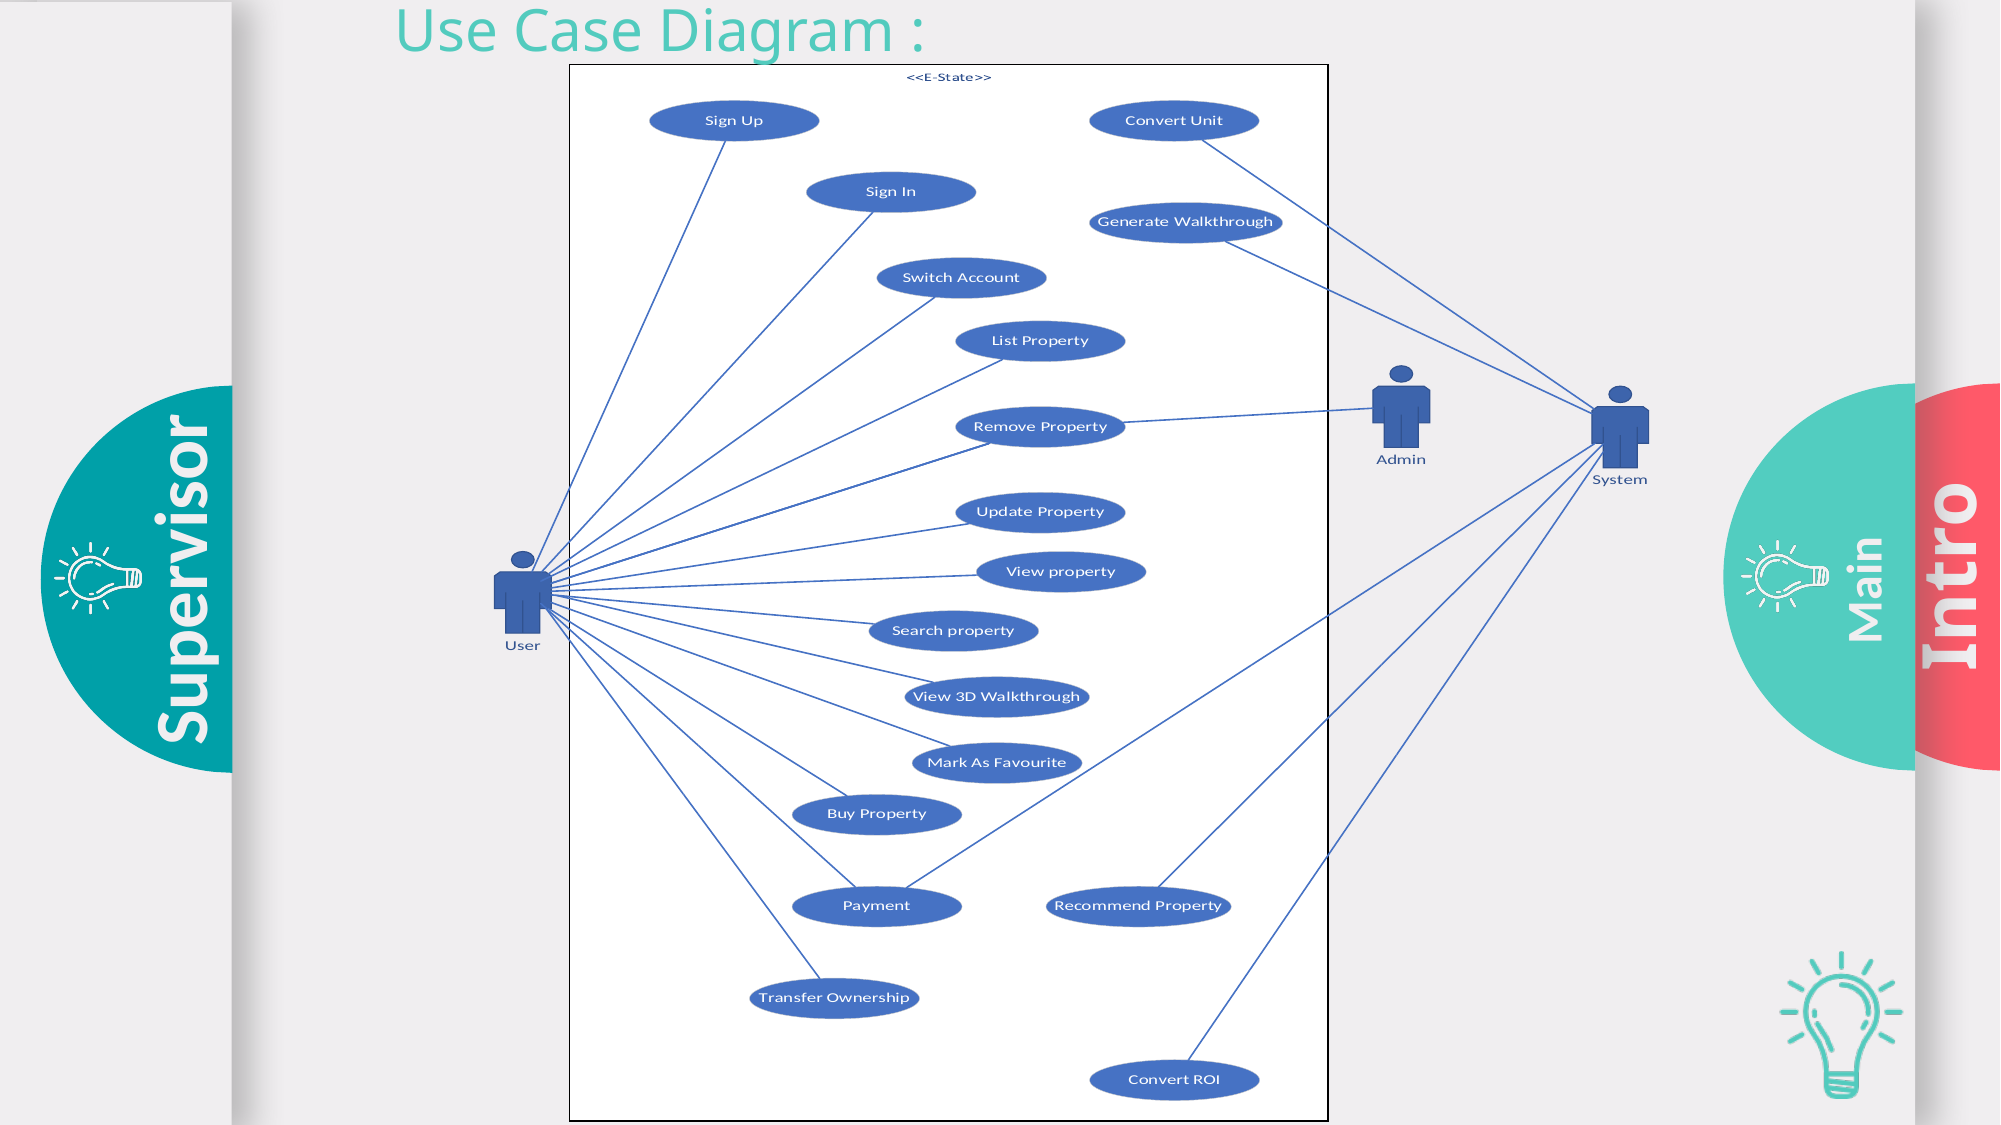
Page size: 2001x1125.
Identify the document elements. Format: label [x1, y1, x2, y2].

text_box [37, 0, 1916, 1125]
text_box [1916, 0, 2000, 1125]
text_box [490, 62, 1658, 1125]
picture [1767, 951, 1916, 1099]
text_box [0, 2, 233, 1125]
